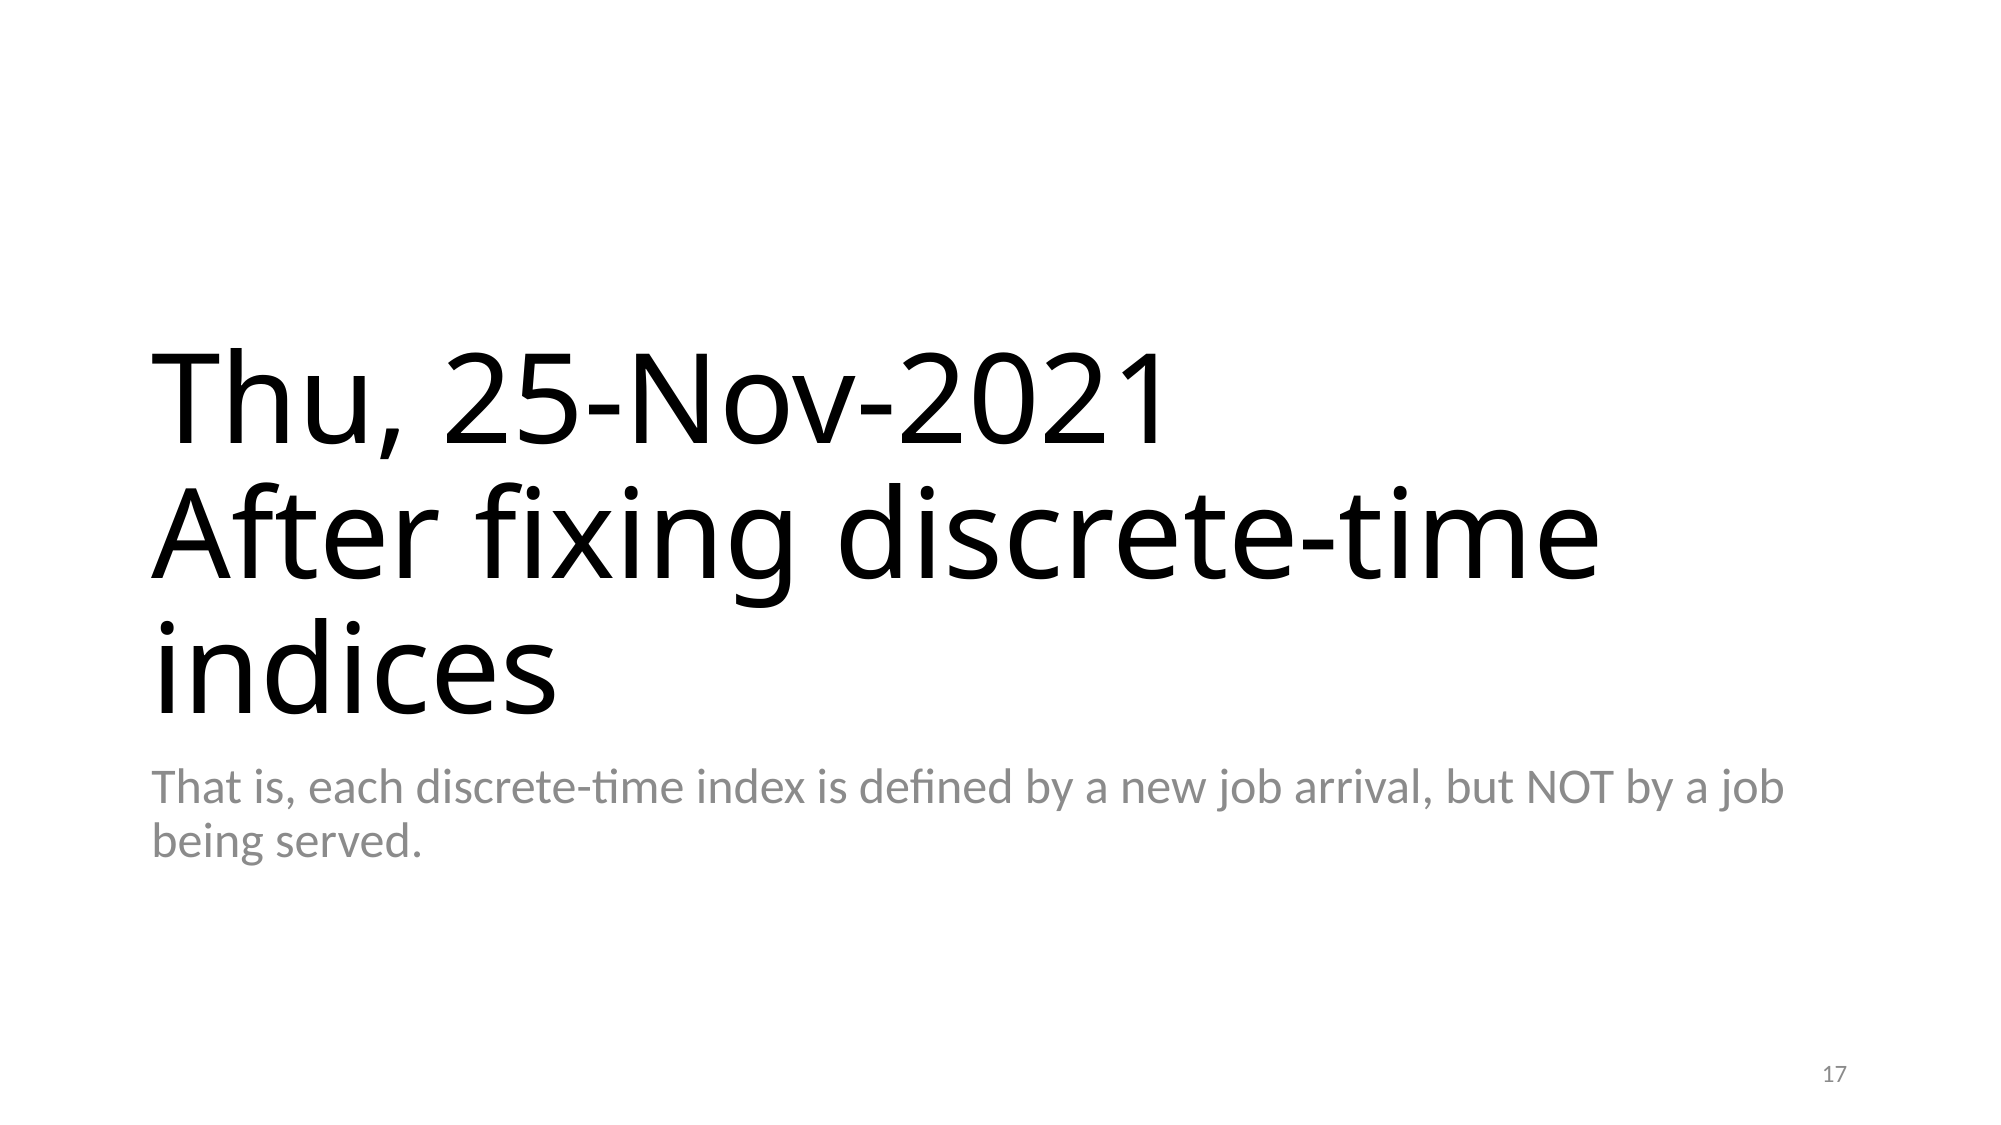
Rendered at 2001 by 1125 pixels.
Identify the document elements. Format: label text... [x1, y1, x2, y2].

list That is, each discrete-time index is defined by a new job arrival, but NOT by a job being served. [136, 752, 1862, 999]
title Thu, 25-Nov-2021 After fixing discrete-time indices [136, 280, 1862, 749]
slide_number 17 [1412, 1042, 1863, 1103]
